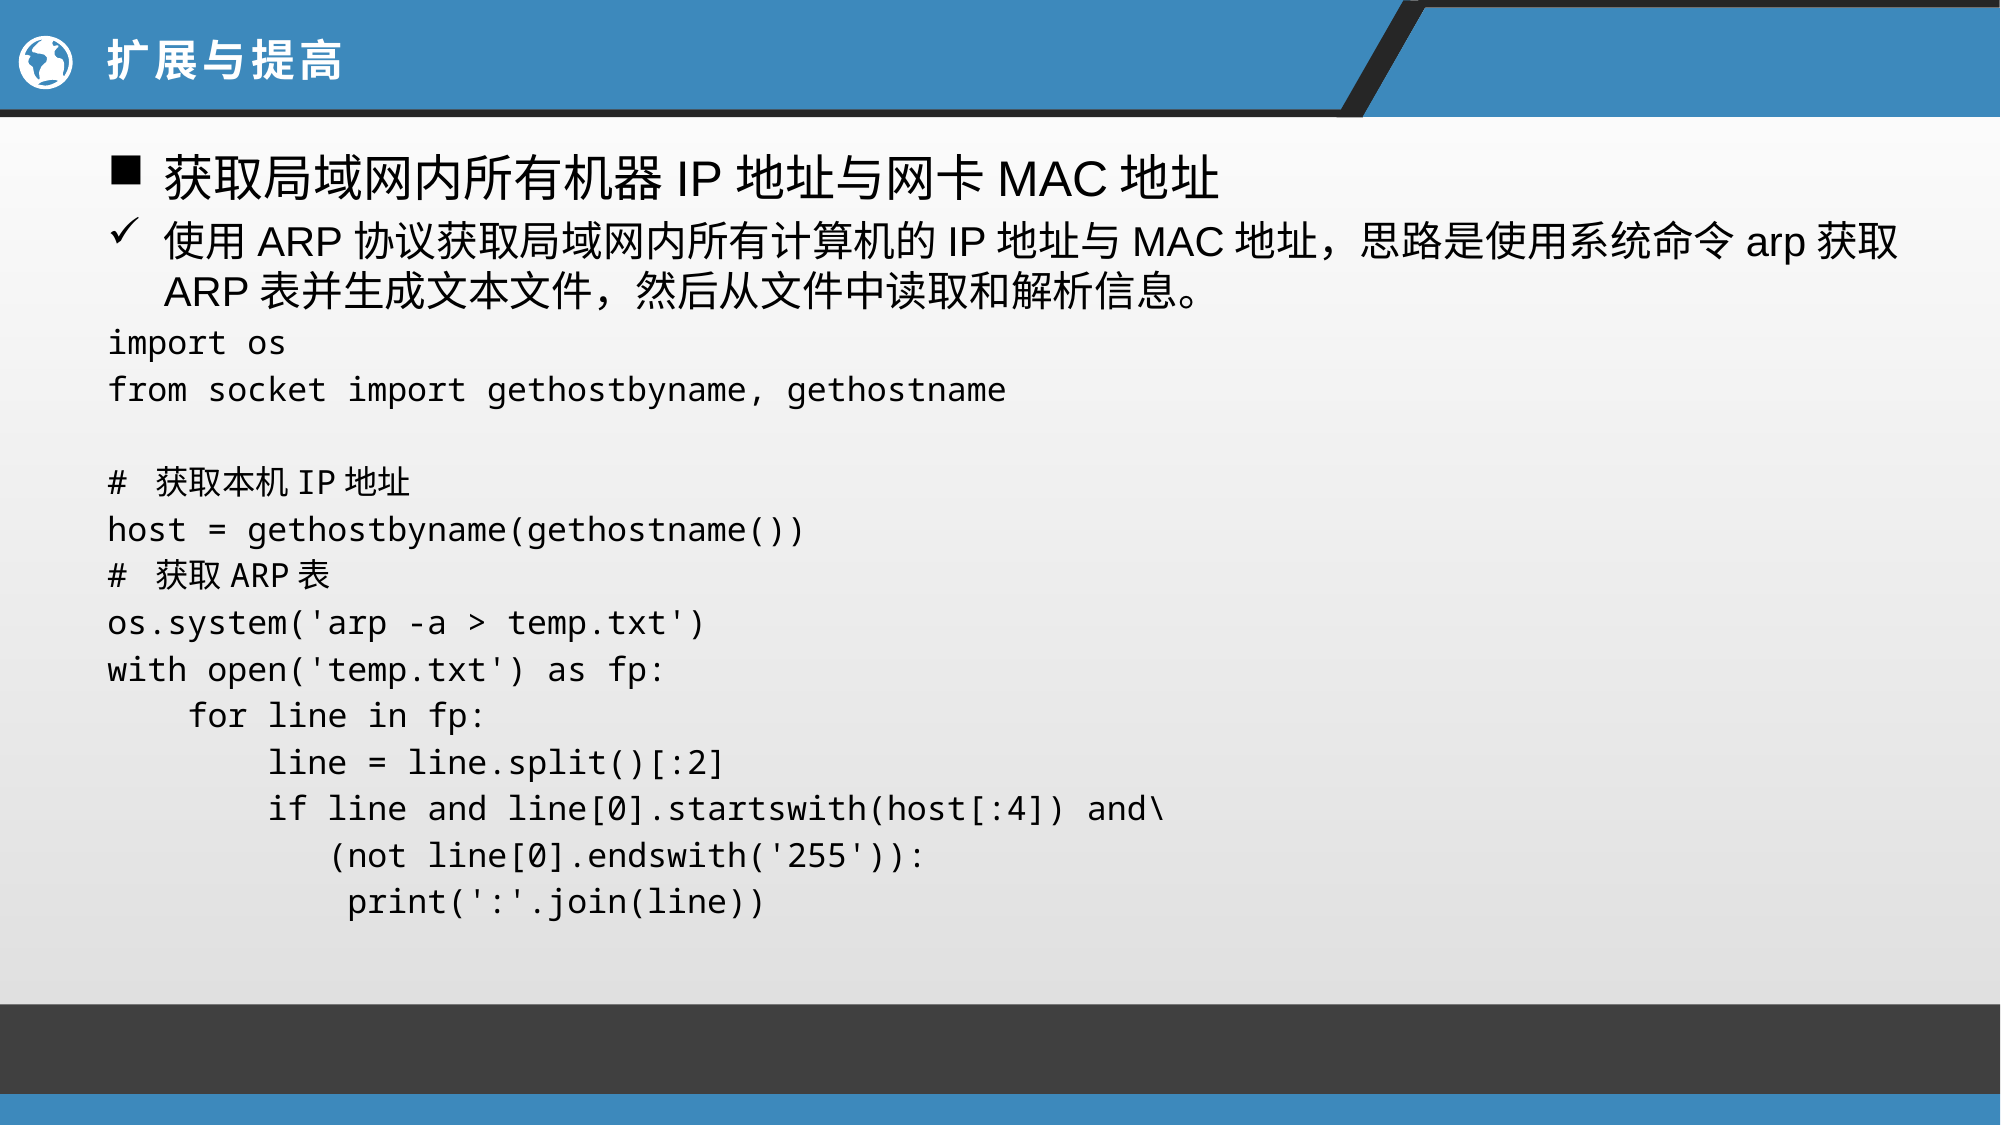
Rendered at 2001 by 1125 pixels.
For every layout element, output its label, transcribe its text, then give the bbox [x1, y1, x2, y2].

title 扩展与提高 [90, 0, 977, 161]
list 获取局域网内所有机器IP地址与网卡MAC地址 使用ARP协议获取局域网内所有计算机的IP地址与MAC地址，思路是使用系统命令arp获取ARP表并生成文本文件，然后从文件中读取和解析信息。 import os from socket import gethostbyname, gethostname # 获取本机IP地址 host = gethostbyname(gethostname()) # 获取ARP表 os.system('arp -a > temp.txt') with open('temp.txt') as fp: for line in fp: line = line.split()[:2] if line and line[0].startswith(host[:4]) and\ (not line[0].endswith('255')): print(':'.join(line)) [90, 146, 1921, 976]
